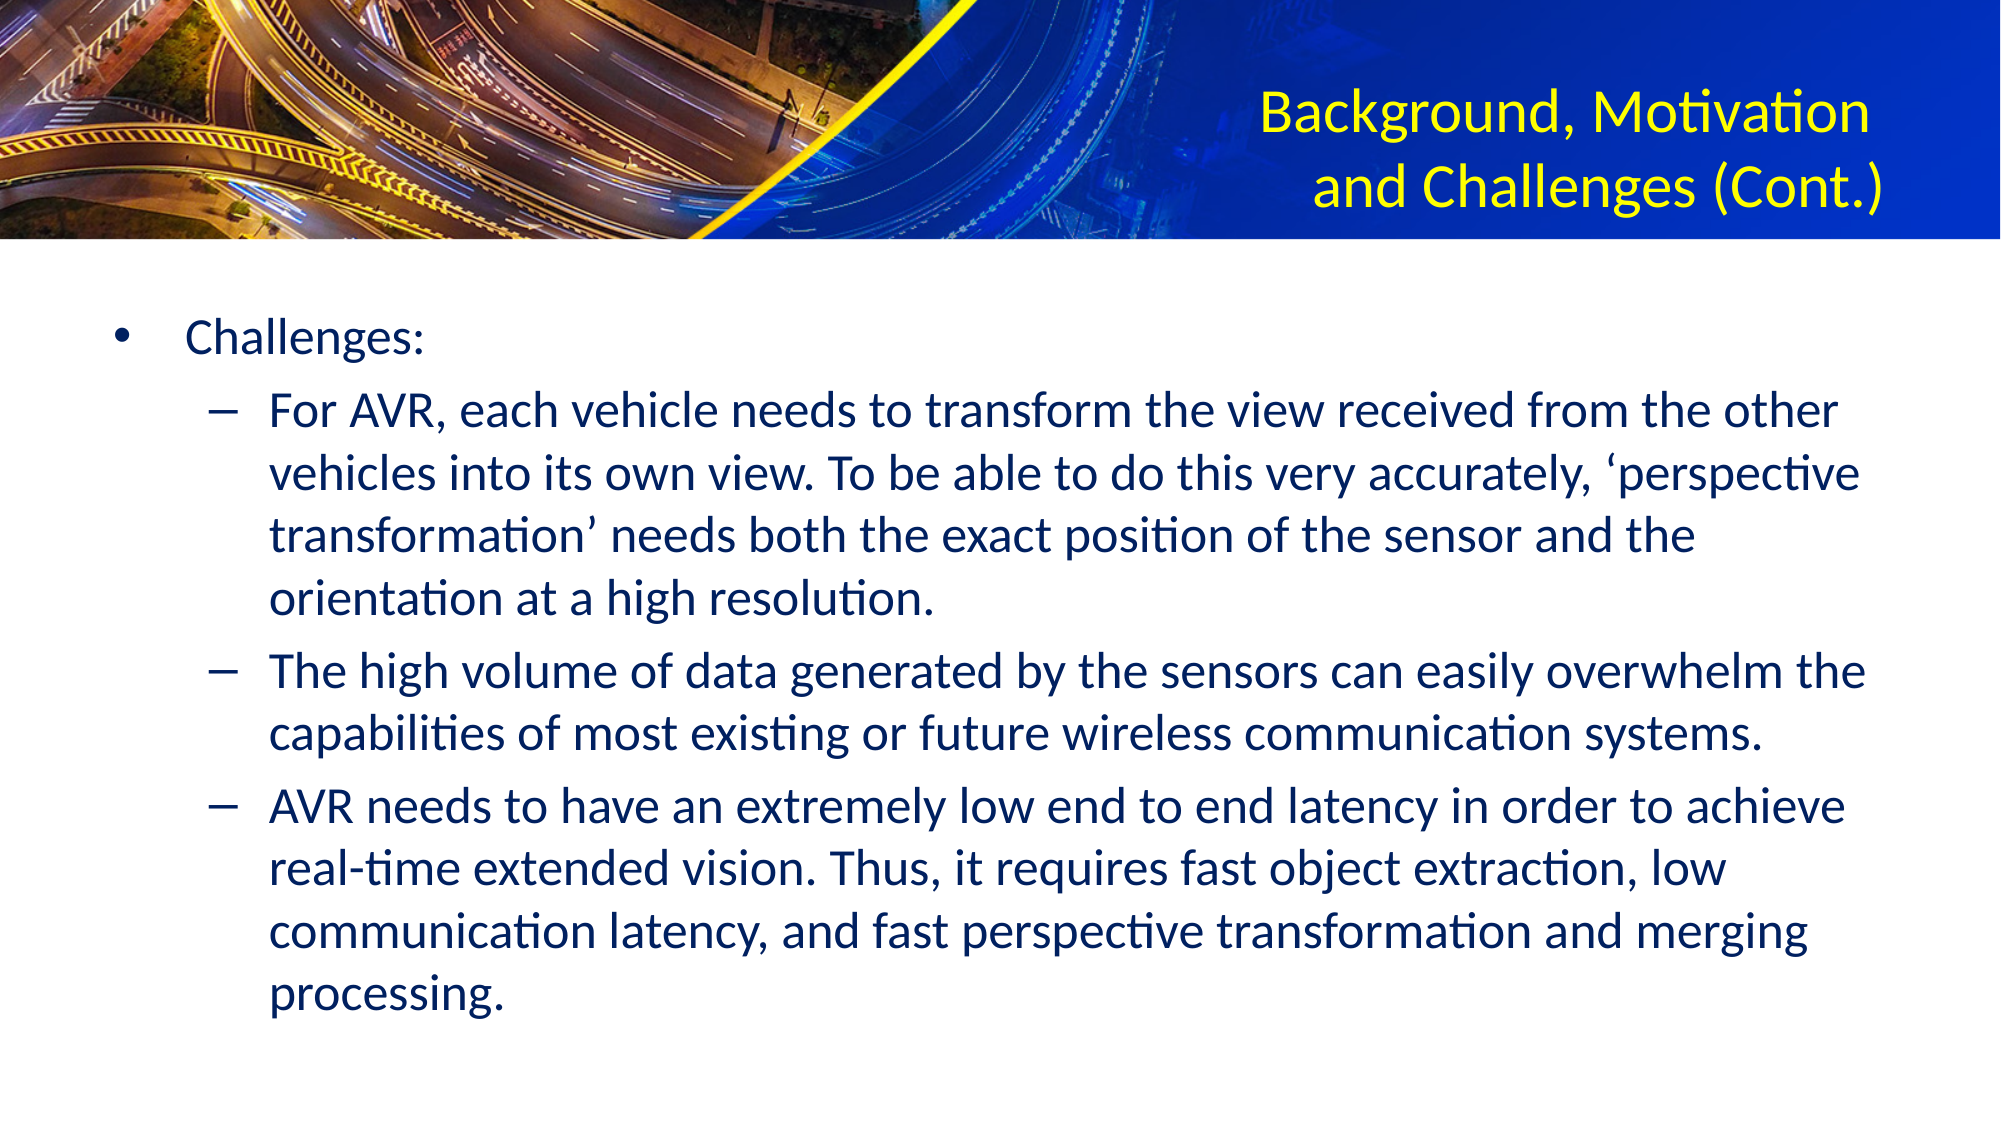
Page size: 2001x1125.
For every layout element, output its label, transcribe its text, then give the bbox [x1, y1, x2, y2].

list Challenges: For AVR, each vehicle needs to transform the view received from the other vehicles into its own view. To be able to do this very accurately, ‘perspective transformation’ needs both the exact position of the sensor and the orientation at a high resolution. The high volume of data generated by the sensors can easily overwhelm the capabilities of most existing or future wireless communication systems. AVR needs to have an extremely low end to end latency in order to achieve real-time extended vision. Thus, it requires fast object extraction, low communication latency, and fast perspective transformation and merging processing. [98, 295, 1902, 1031]
picture [0, 0, 2001, 1125]
title Background, Motivation and Challenges (Cont.) [98, 61, 1902, 229]
